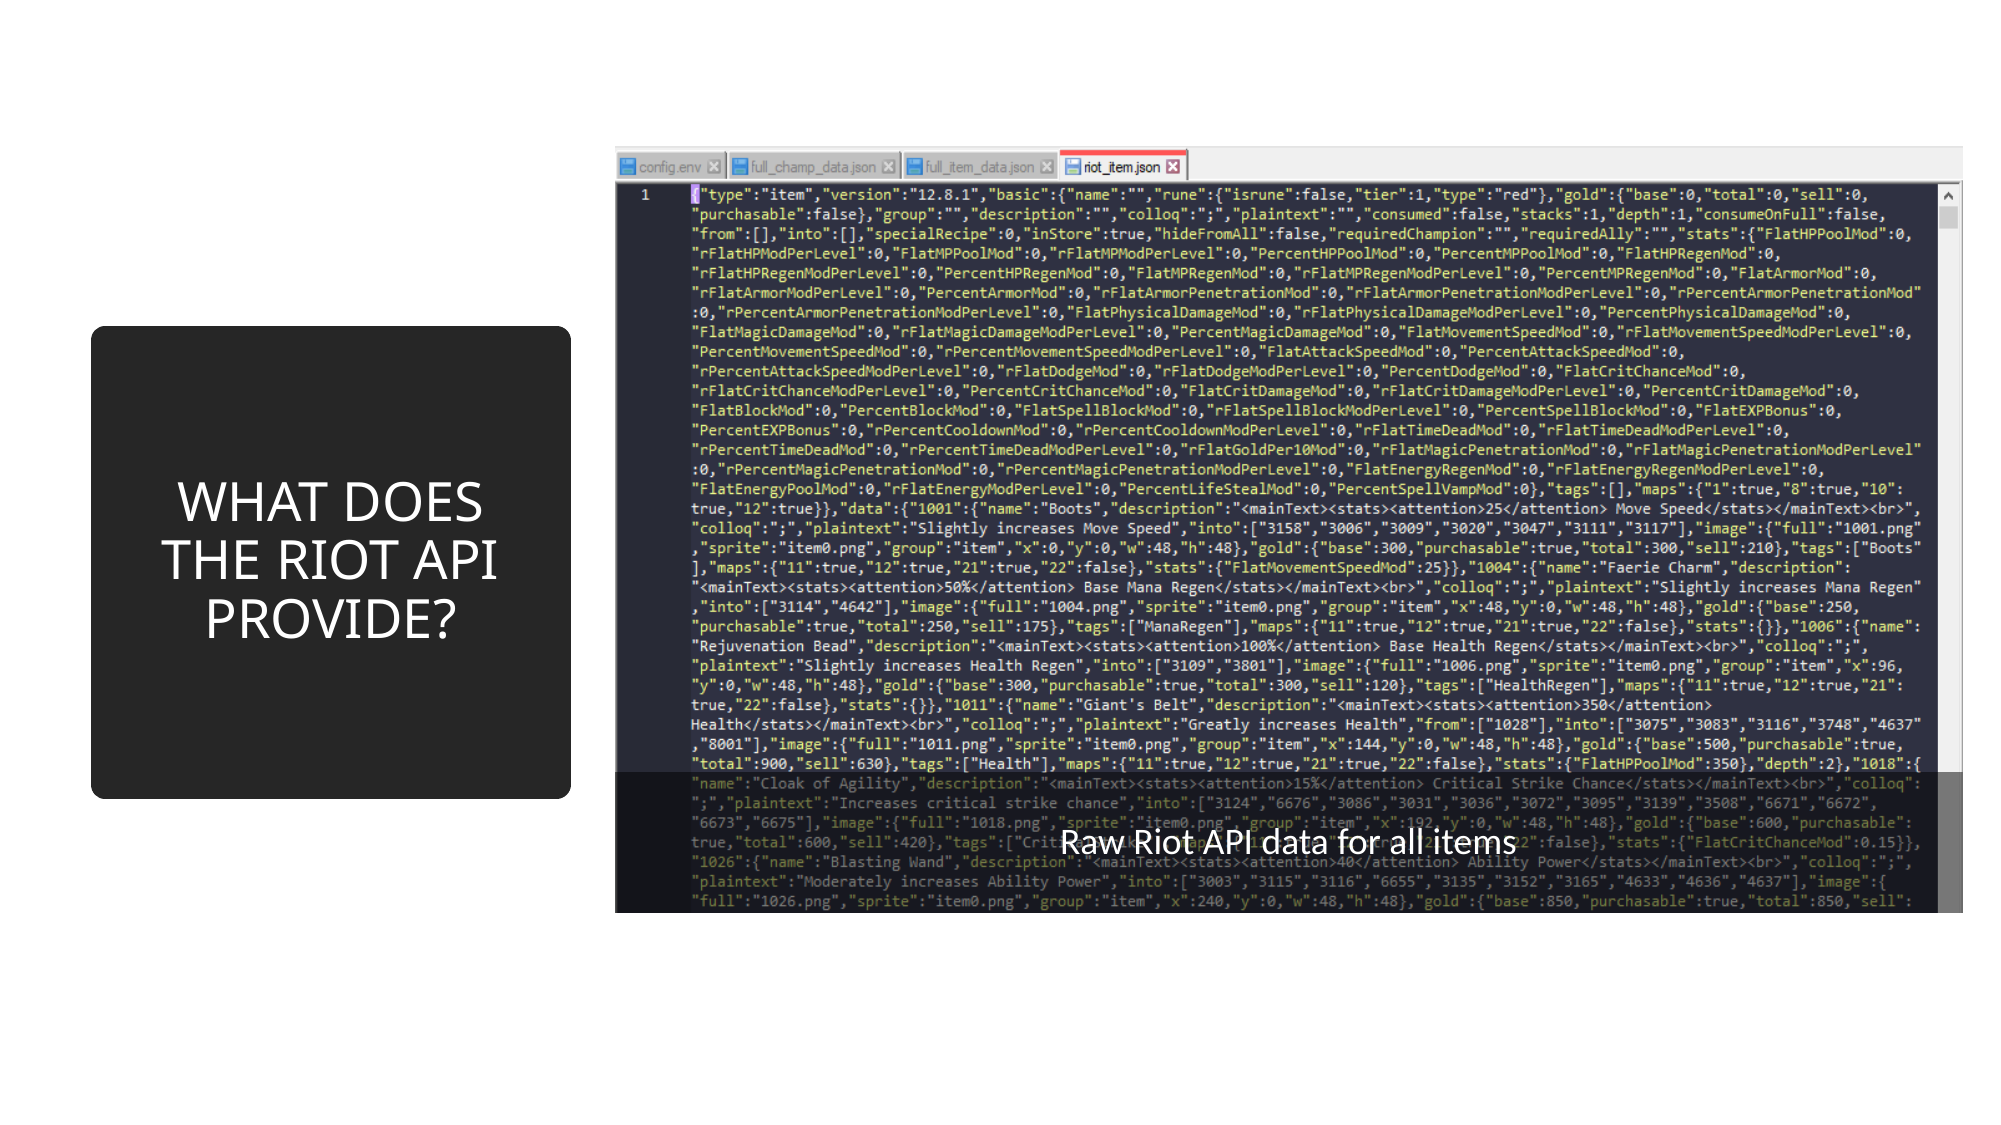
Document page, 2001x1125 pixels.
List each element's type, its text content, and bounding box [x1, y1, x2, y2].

title What does the Riot API Provide? [105, 340, 557, 785]
picture [614, 145, 1963, 913]
